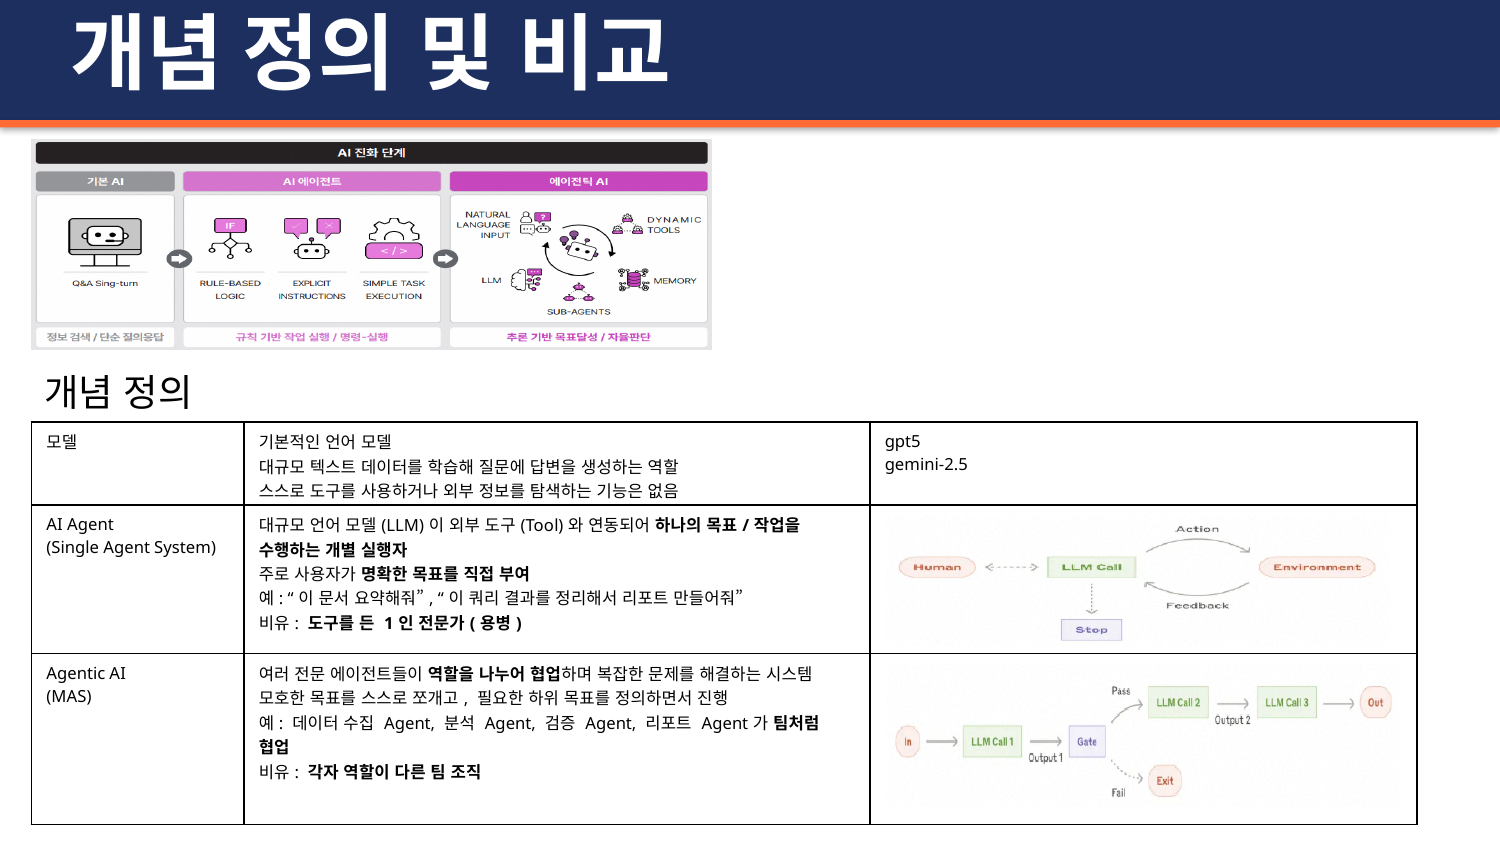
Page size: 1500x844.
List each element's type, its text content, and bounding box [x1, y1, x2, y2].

table_cell Agentic AI (MAS) [32, 654, 243, 824]
picture [886, 663, 1401, 807]
table_cell [871, 654, 1416, 824]
table_cell 여러 전문 에이전트들이 역할을 나누어 협업하며 복잡한 문제를 해결하는 시스템 모호한 목표를 스스로 쪼개고, 필요한 하위 목표를 정의하면서 진행 예: 데이터 수집 Agent, 분석 Agent, 검증 Agent, 리포트 Agent가 팀처럼 협업 비유: 각자 역할이 다른 팀 조직 [245, 654, 869, 824]
table_header gpt5 gemini-2.5 [871, 423, 1416, 504]
text_box [0, 0, 1500, 119]
picture [886, 514, 1391, 647]
table_cell [871, 506, 1416, 653]
text_box [0, 119, 1500, 128]
picture [31, 138, 712, 350]
table_cell 대규모 언어 모델(LLM)이 외부 도구(Tool)와 연동되어 하나의 목표/작업을 수행하는 개별 실행자 주로 사용자가 명확한 목표를 직접 부여 예: “이 문서 요약해줘”, “이 쿼리 결과를 정리해서 리포트 만들어줘” 비유: 도구를 든 1인 전문가(용병) [245, 506, 869, 653]
table_header 모델 [32, 423, 243, 504]
text_box 개념 정의 [29, 361, 208, 421]
table_header 기본적인 언어 모델 대규모 텍스트 데이터를 학습해 질문에 답변을 생성하는 역할 스스로 도구를 사용하거나 외부 정보를 탐색하는 기능은 없음 [245, 423, 869, 504]
text_box 개념 정의 및 비교 [55, 0, 687, 108]
table_cell AI Agent (Single Agent System) [32, 506, 243, 653]
